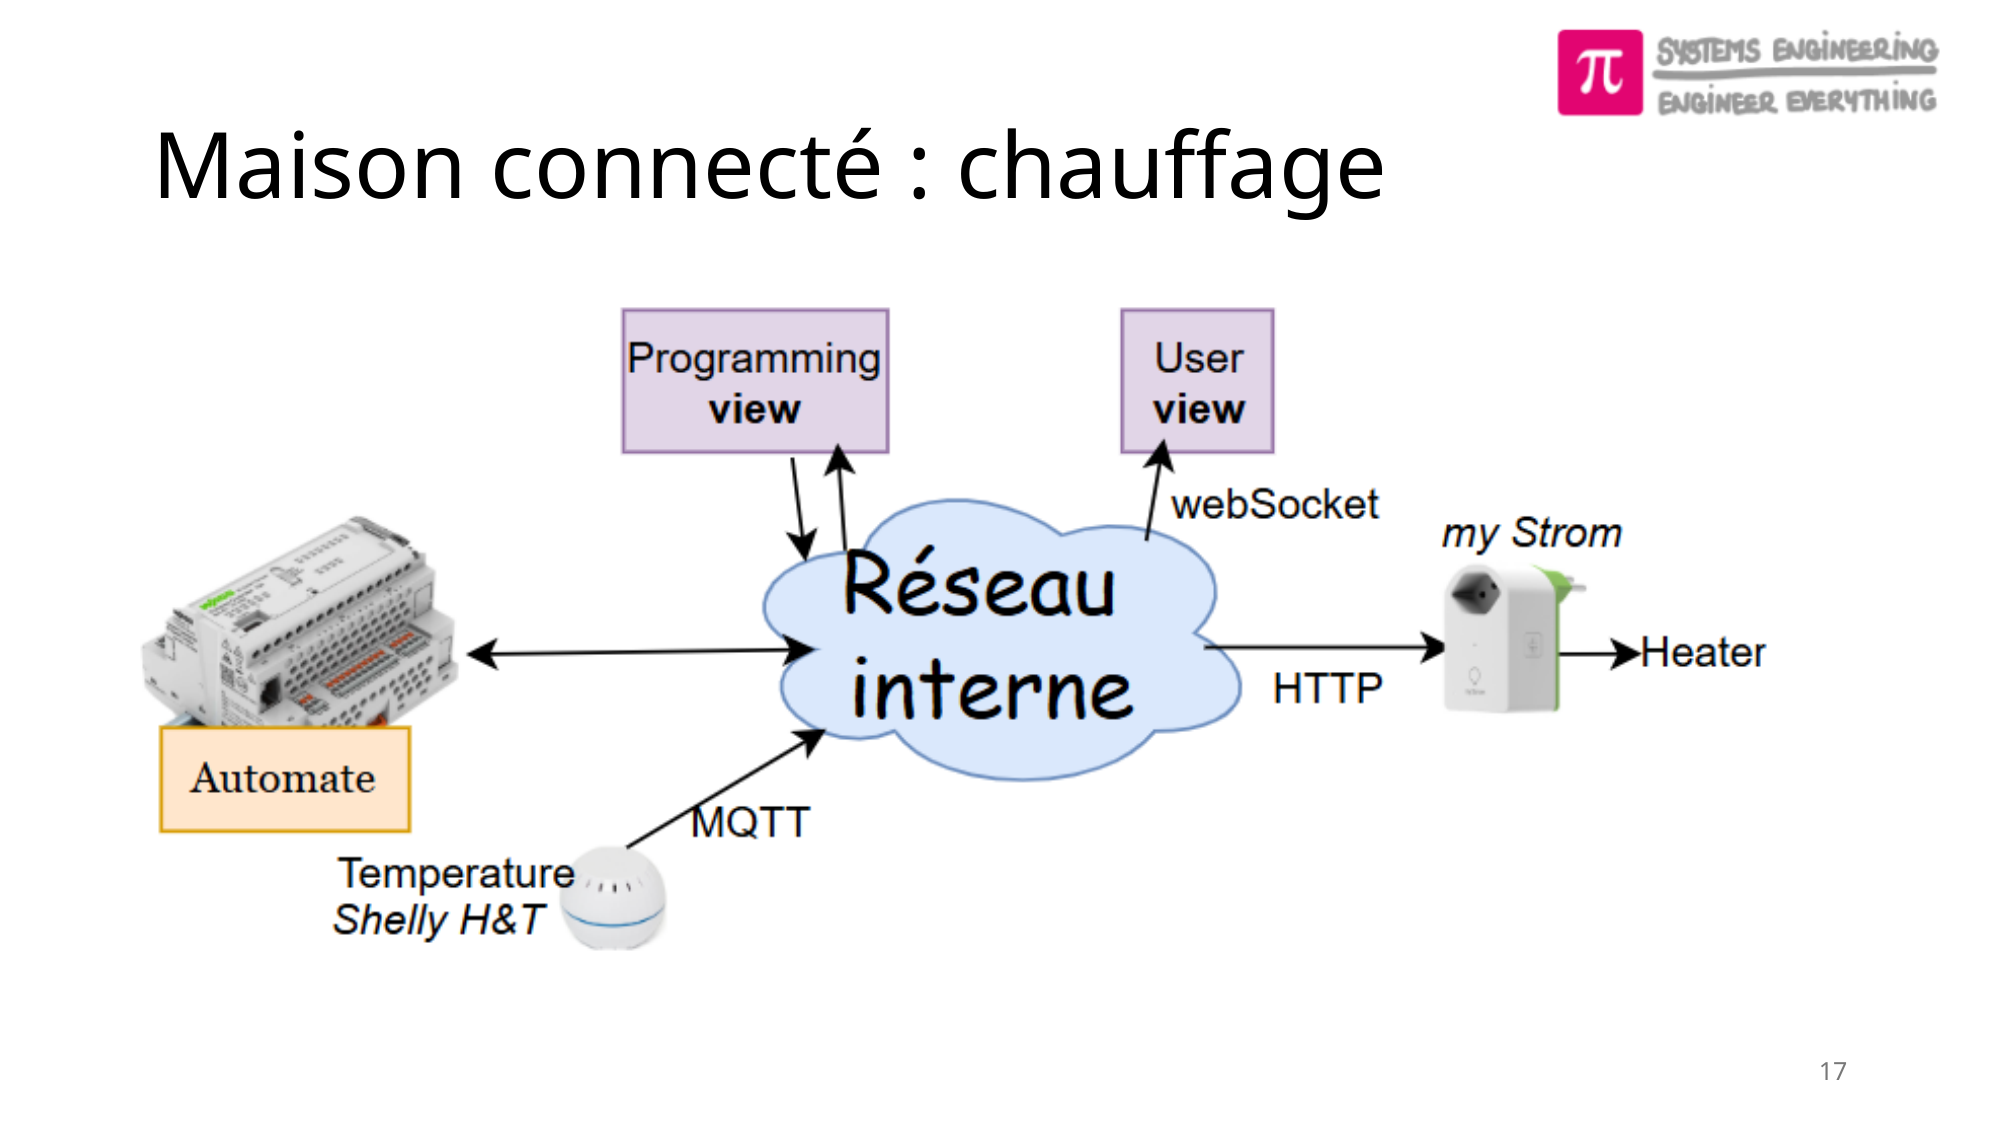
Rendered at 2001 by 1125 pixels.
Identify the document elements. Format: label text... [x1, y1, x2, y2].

slide_number 17 [1412, 1042, 1863, 1103]
picture [136, 302, 1772, 955]
picture [1557, 26, 1943, 119]
title Maison connecté : chauffage [137, 59, 1863, 278]
